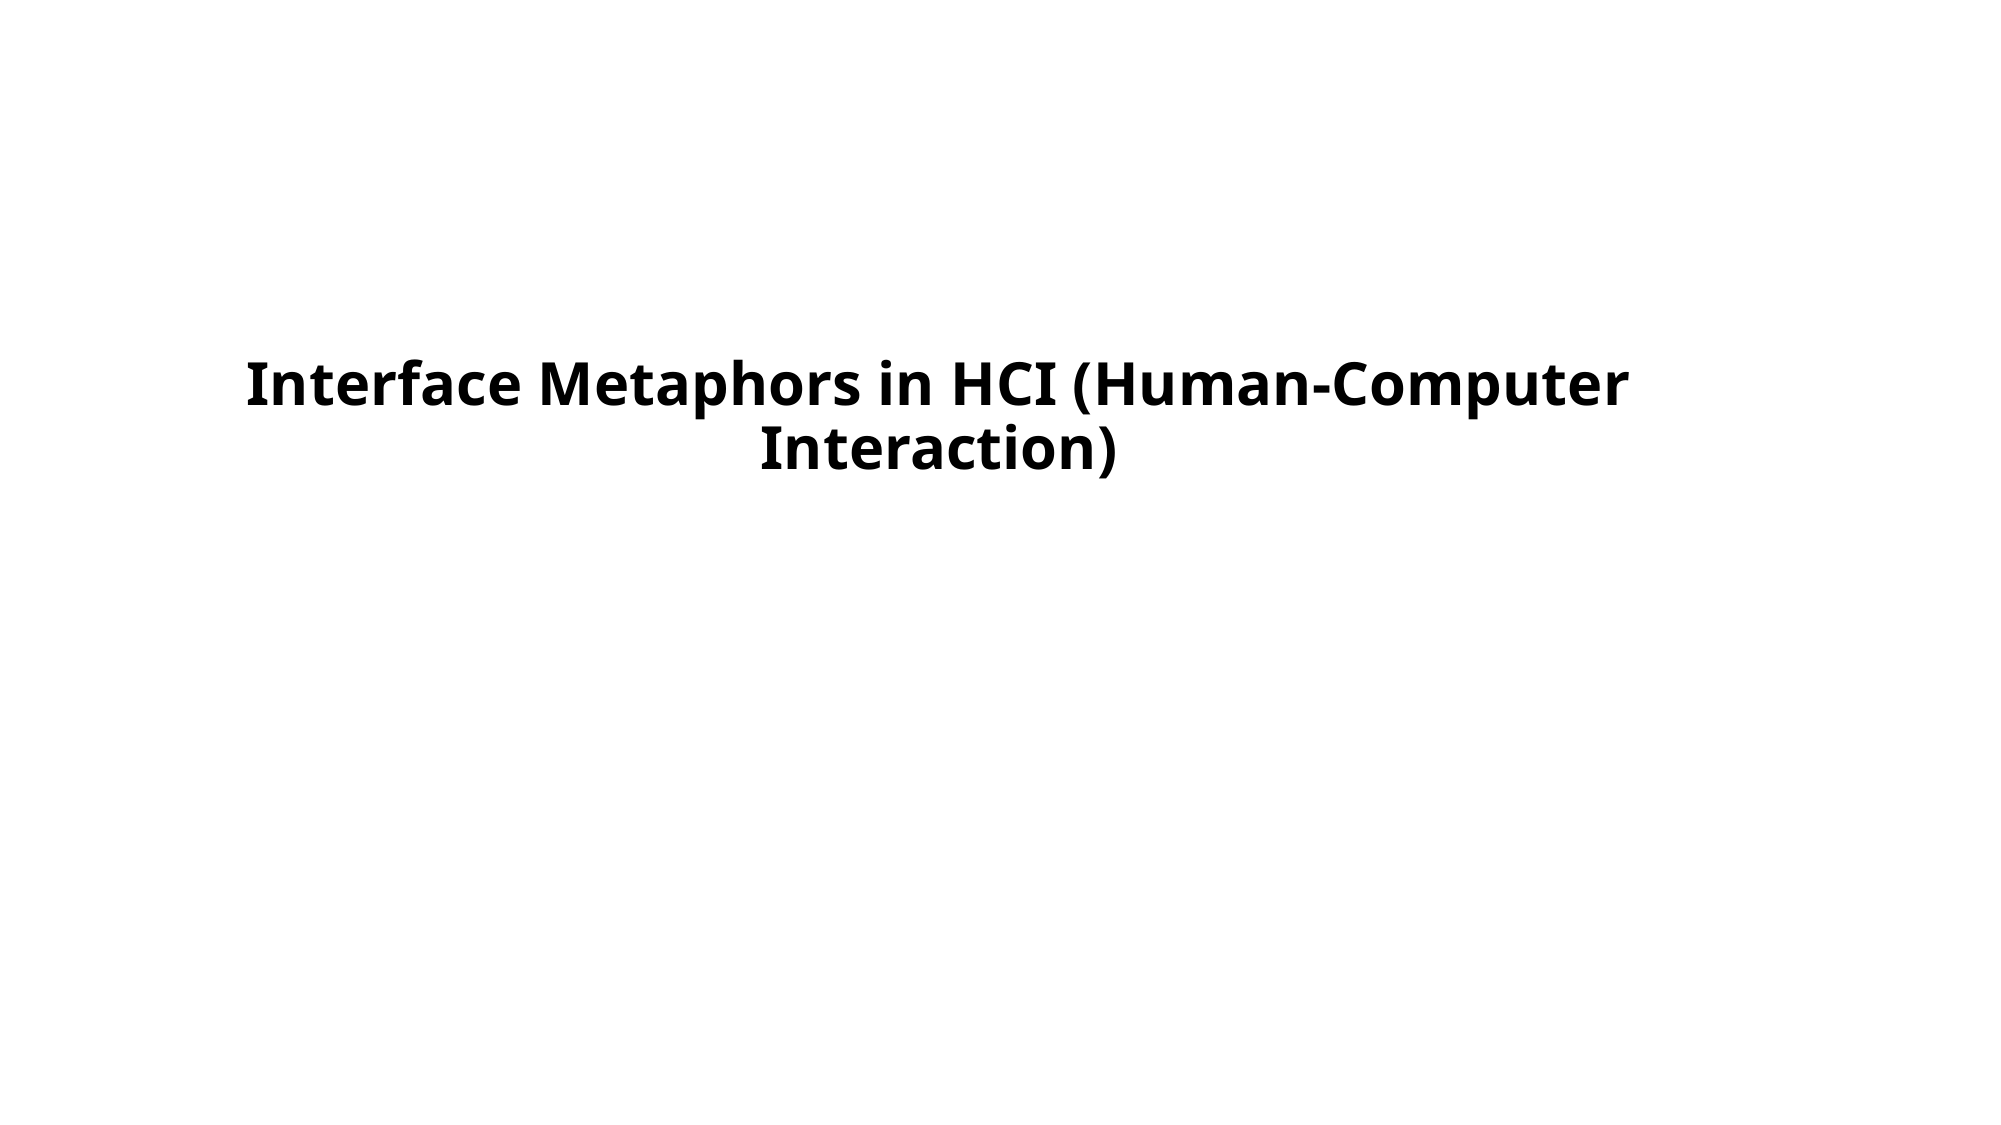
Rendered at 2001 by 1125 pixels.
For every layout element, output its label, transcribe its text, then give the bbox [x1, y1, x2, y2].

title Interface Metaphors in HCI (Human-Computer Interaction) [179, 345, 1700, 563]
